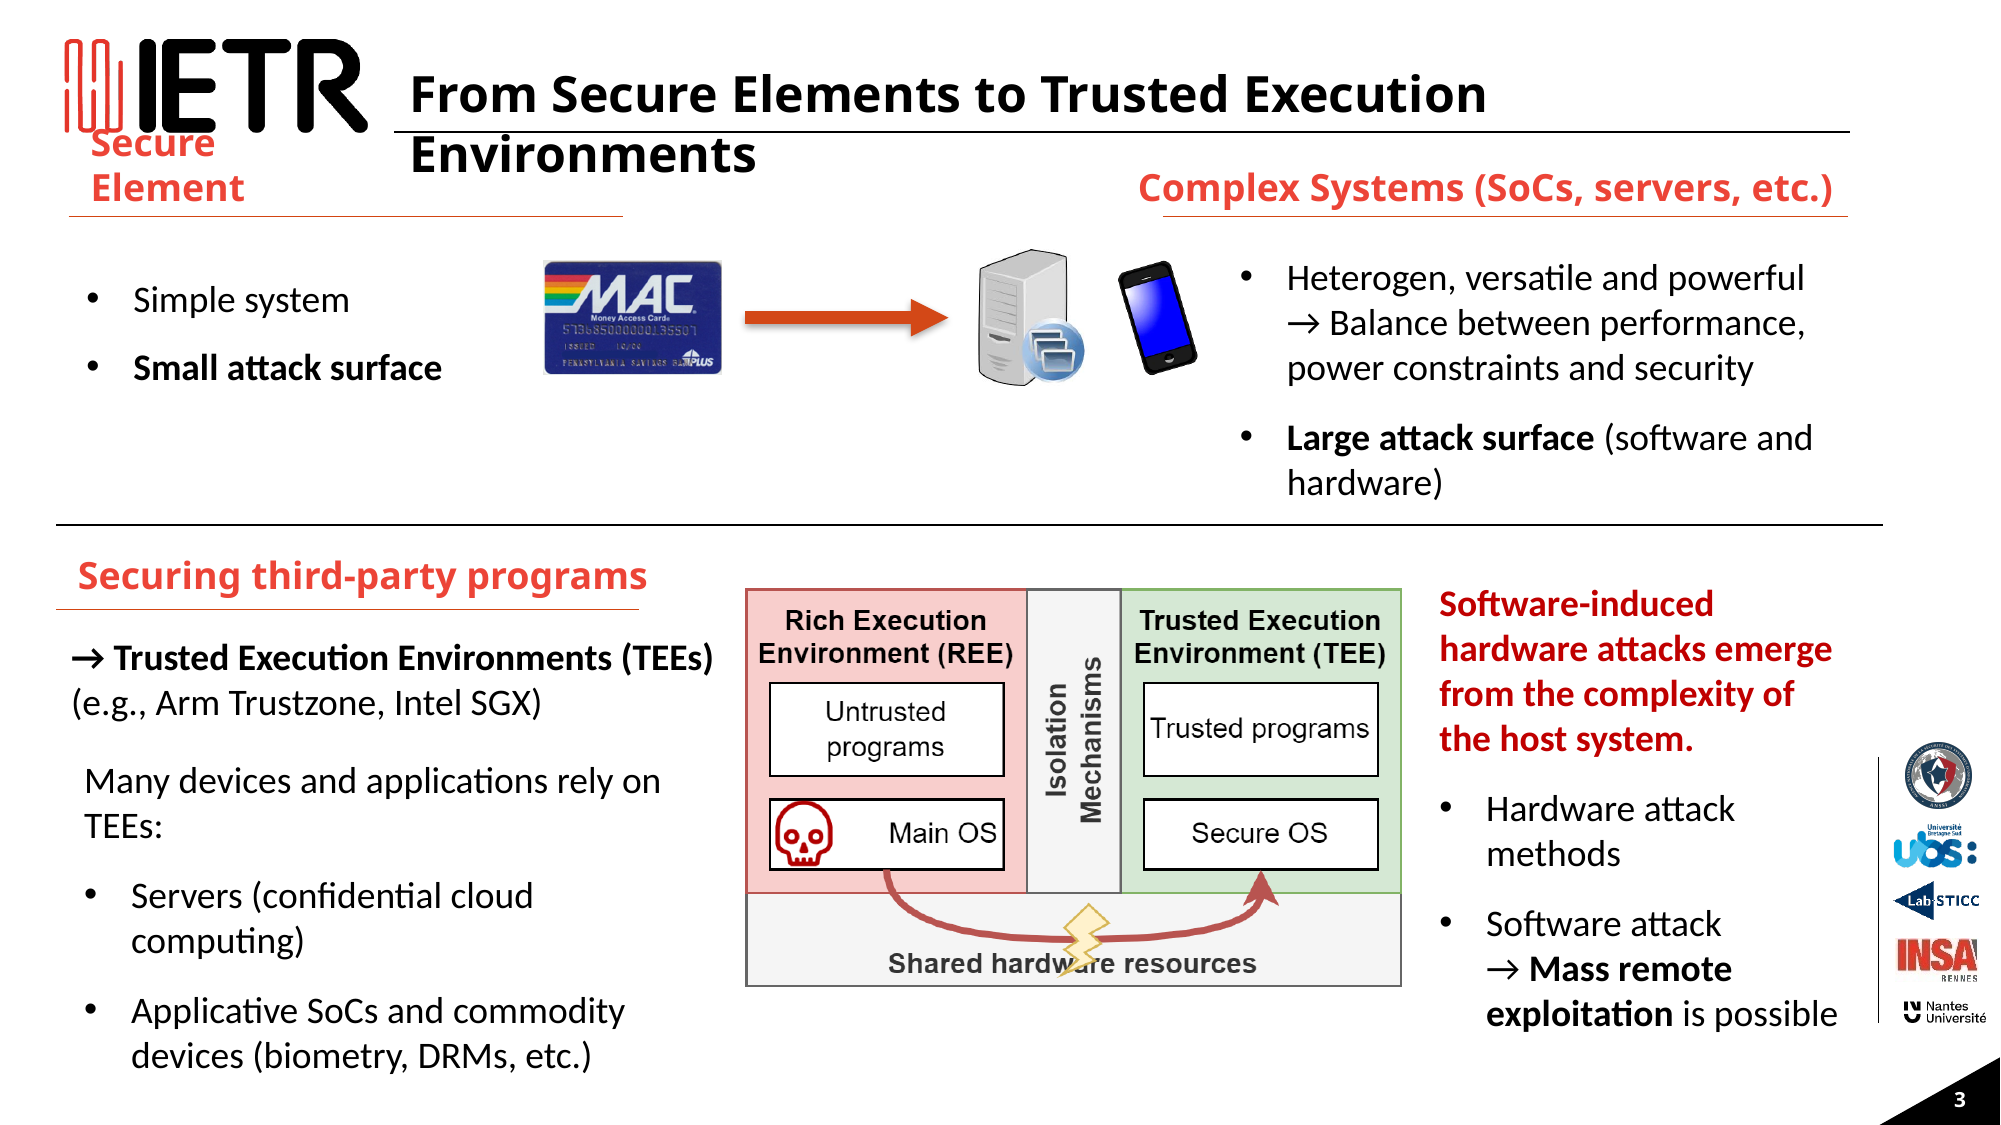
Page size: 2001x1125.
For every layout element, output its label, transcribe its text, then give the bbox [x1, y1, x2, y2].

text_box → Trusted Execution Environments (TEEs) (e.g., Arm Trustzone, Intel SGX) [56, 626, 739, 731]
picture [745, 587, 1402, 988]
picture [543, 260, 723, 375]
picture [1904, 1001, 1986, 1023]
picture [1891, 814, 1979, 876]
picture [1905, 742, 1972, 809]
text_box Secure Element [75, 151, 393, 215]
text_box Simple system Small attack surface [71, 245, 459, 396]
list From Secure Elements to Trusted Execution Environments [394, 54, 1850, 133]
text_box Complex Systems (SoCs, servers, etc.) [851, 151, 1849, 217]
text_box Securing third-party programs [63, 538, 700, 604]
picture [1893, 881, 1979, 920]
picture [977, 249, 1226, 386]
text_box Heterogen, versatile and powerful → Balance between performance, power constraints and security Large attack surface (software and hardware) [1225, 245, 1869, 511]
picture [1895, 938, 1979, 982]
picture [64, 39, 368, 133]
text_box Software-induced hardware attacks emerge from the complexity of the host system. Hardware attack methods Software attack → Mass remote exploitation is possible [1424, 571, 1869, 1042]
text_box Many devices and applications rely on TEEs: Servers (confidential cloud computing) Applicative SoCs and commodity devices (biometry, DRMs, etc.) [69, 748, 723, 1084]
